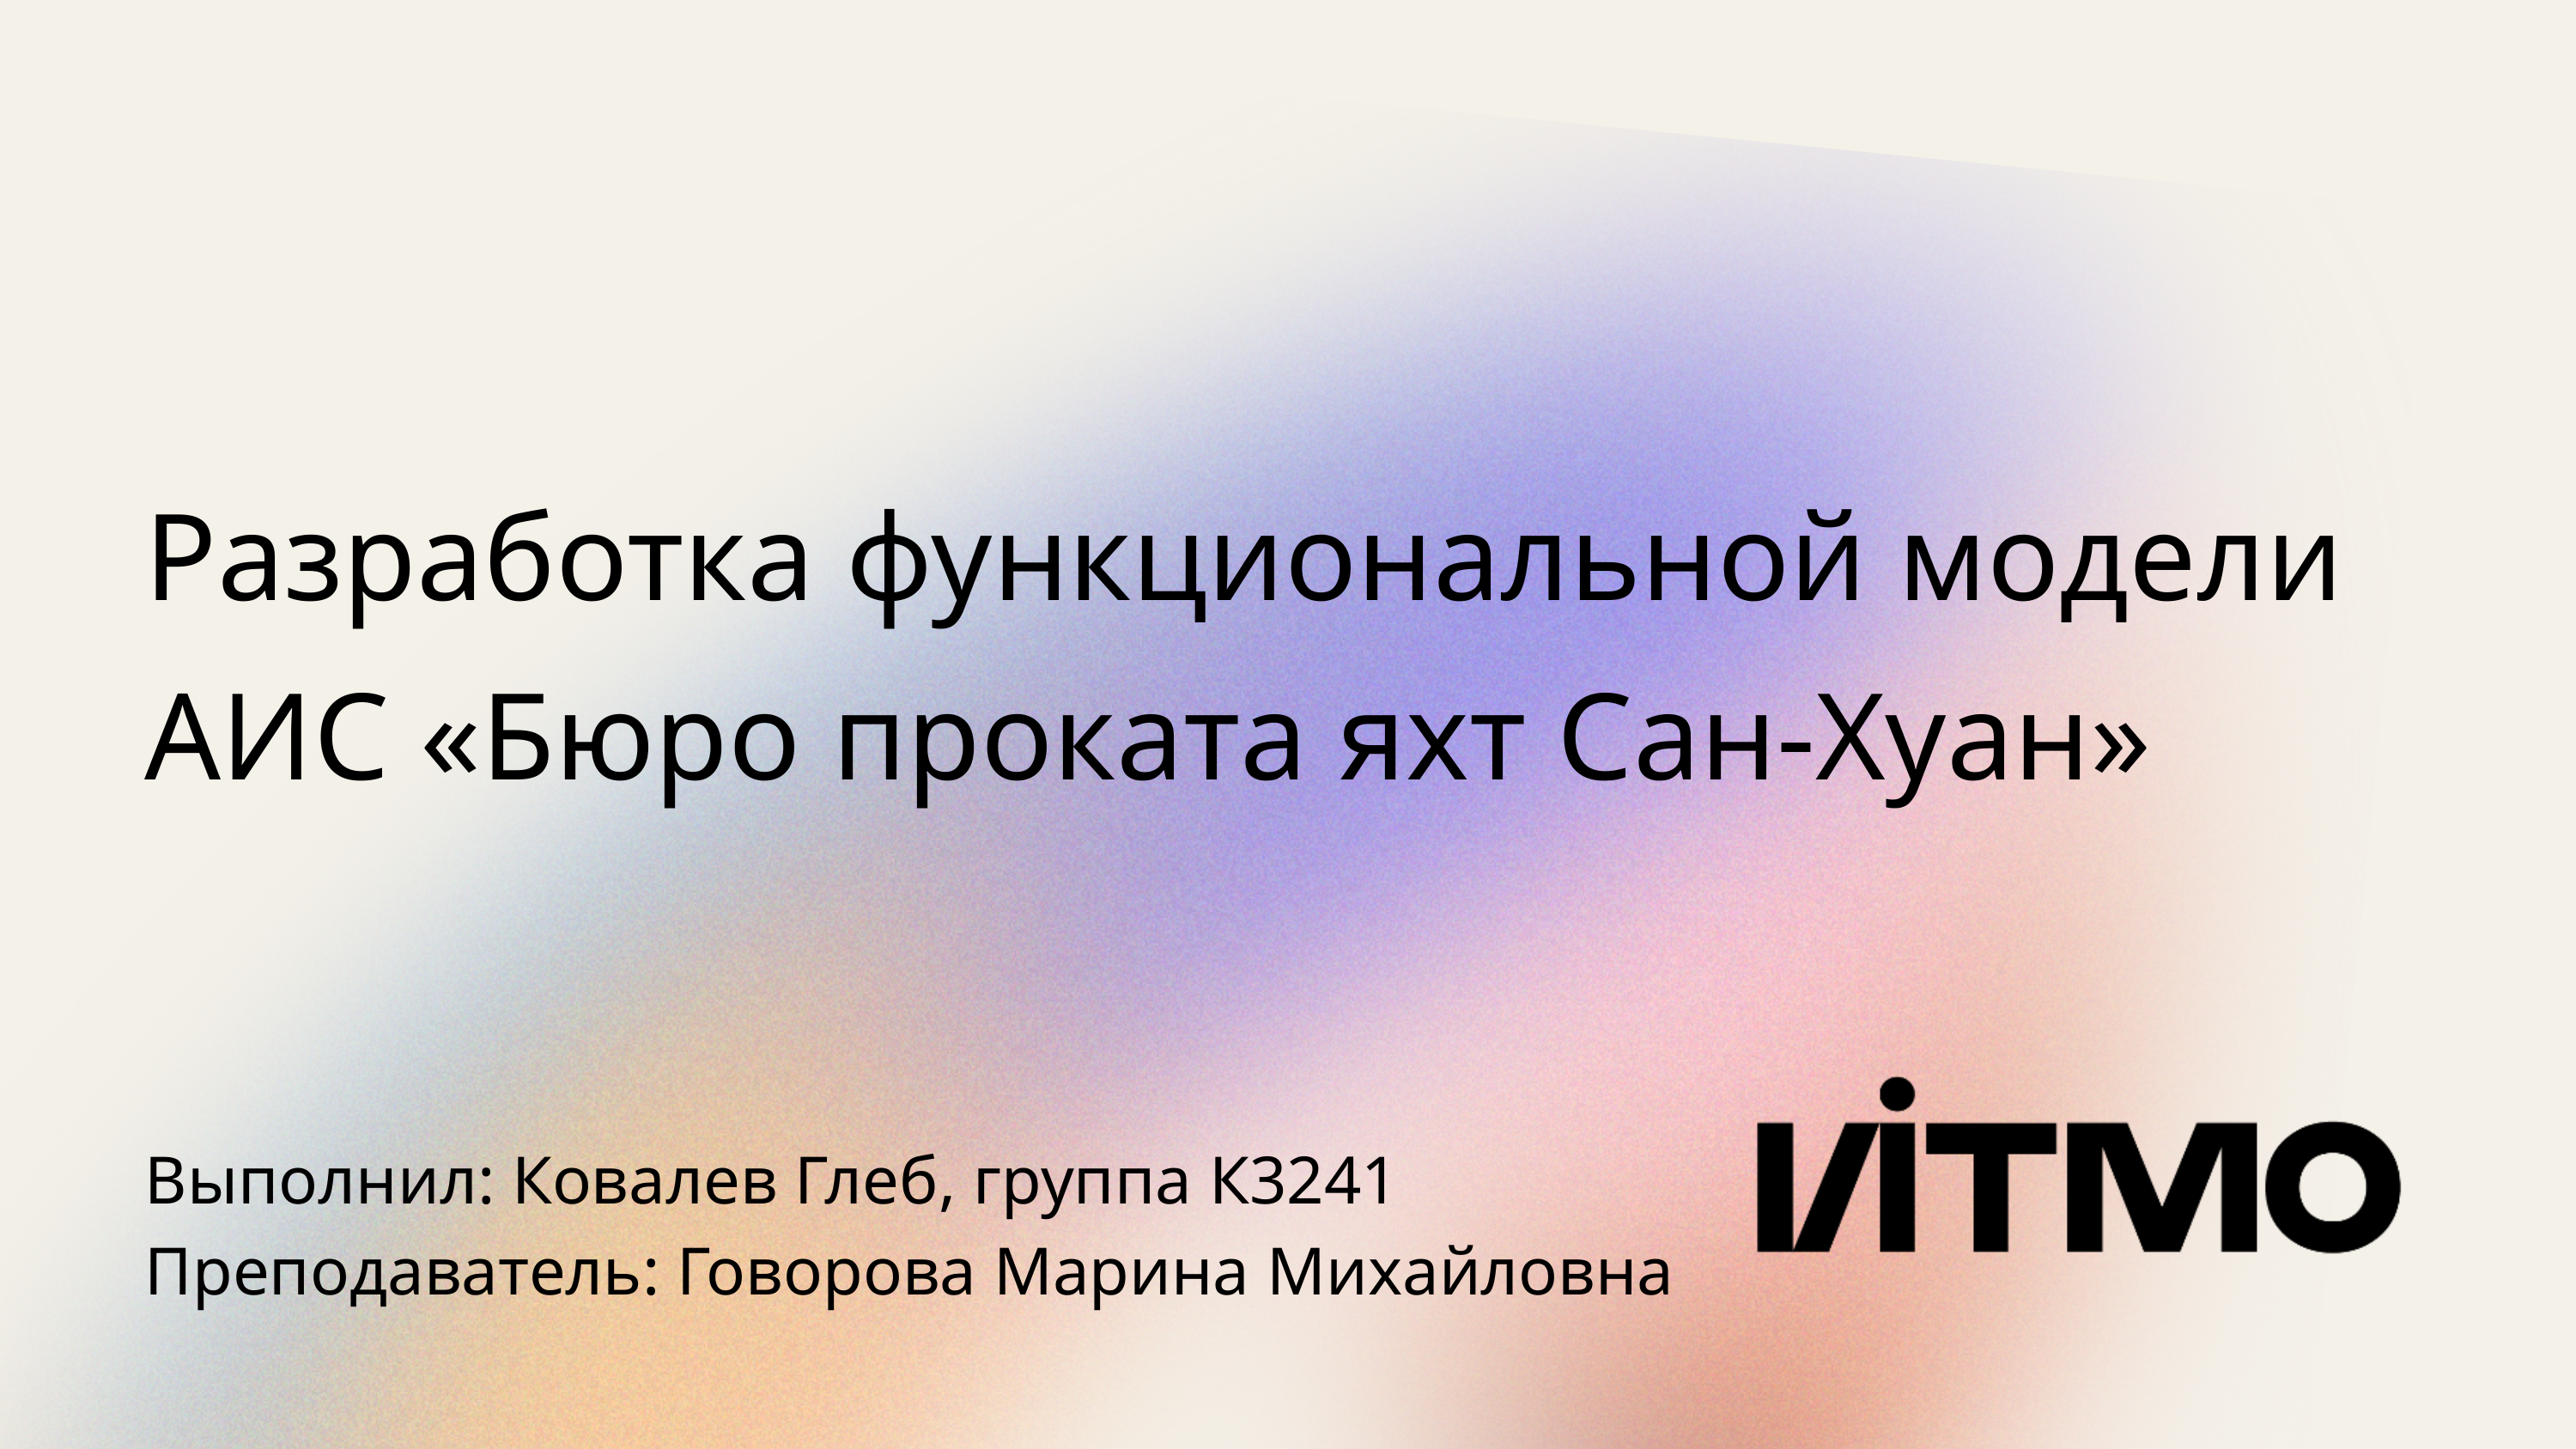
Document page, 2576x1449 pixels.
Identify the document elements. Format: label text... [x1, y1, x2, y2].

text_box [1727, 1026, 2432, 1304]
text_box Разработка функциональной модели АИС «Бюро проката яхт Сан-Хуан» [144, 444, 2432, 984]
text_box [0, 0, 2432, 1449]
text_box Выполнил: Ковалев Глеб, группа К3241 Преподаватель: Говорова Марина Михайловна [144, 1125, 1688, 1400]
